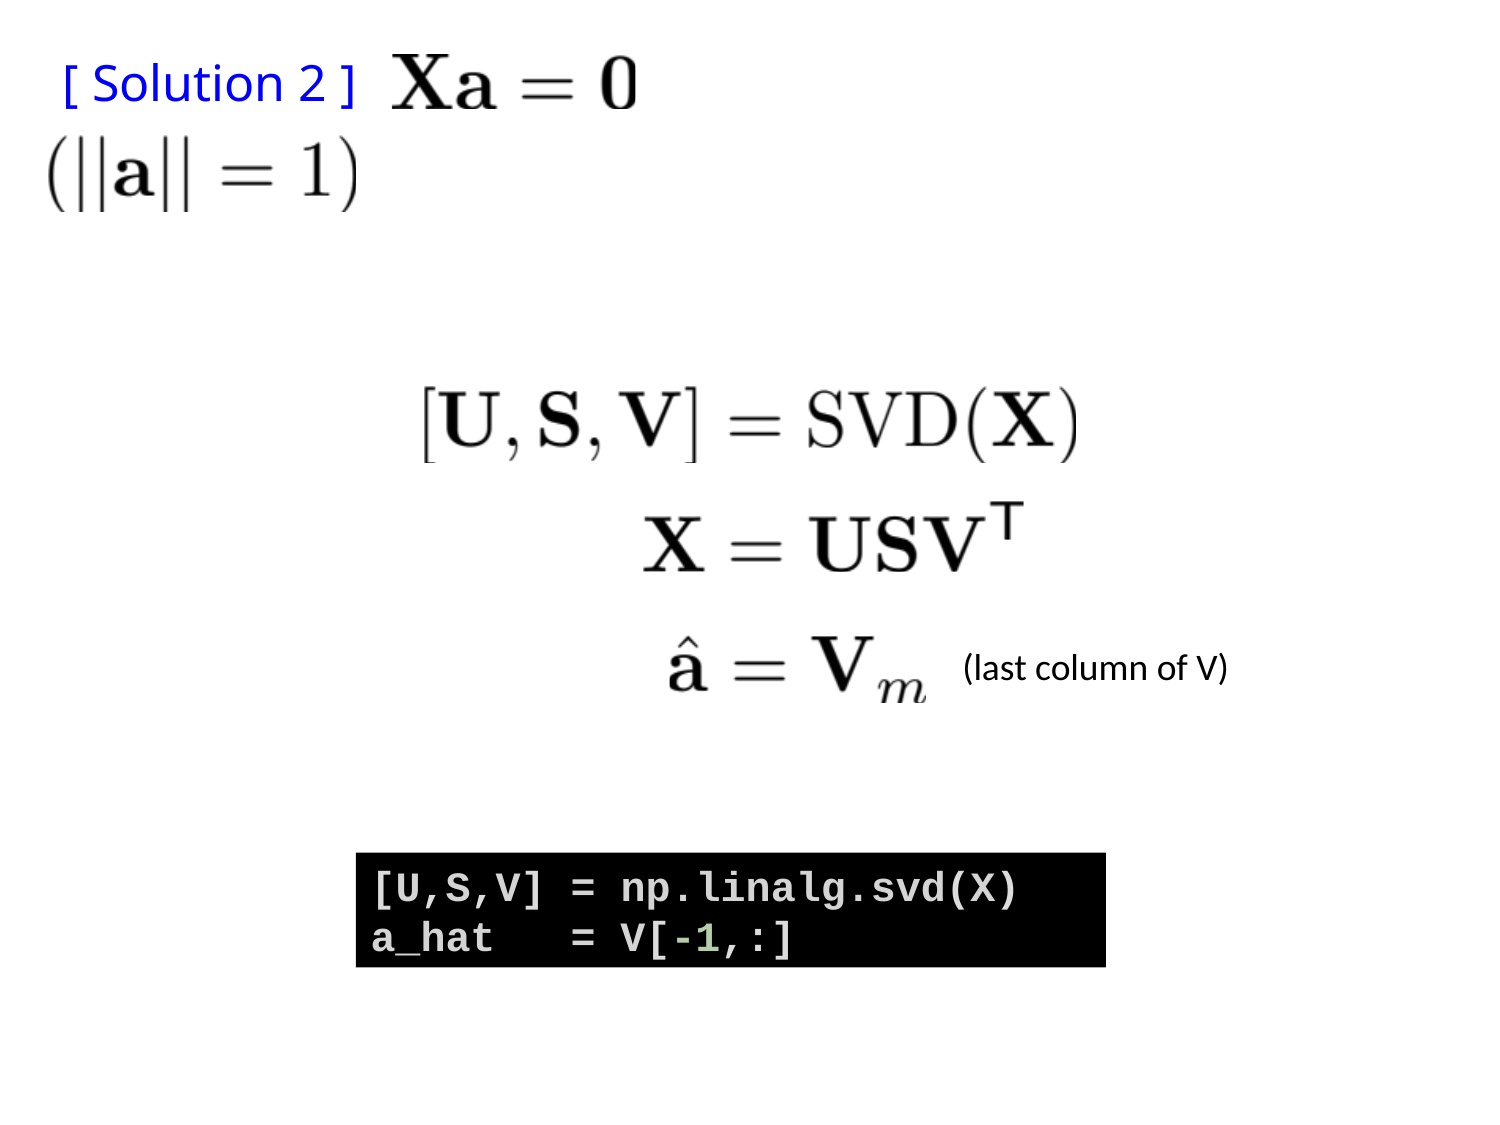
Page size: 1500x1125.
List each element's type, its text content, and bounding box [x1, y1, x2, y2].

text_box [ Solution 2 ] [47, 43, 1396, 119]
picture [669, 635, 927, 703]
picture [423, 385, 1077, 463]
picture [47, 134, 357, 213]
text_box [U,S,V] = np.linalg.svd(X) a_hat = V[-1,:] [355, 852, 1106, 968]
text_box (last column of V) [947, 635, 1245, 696]
picture [642, 500, 1024, 572]
picture [391, 54, 636, 110]
